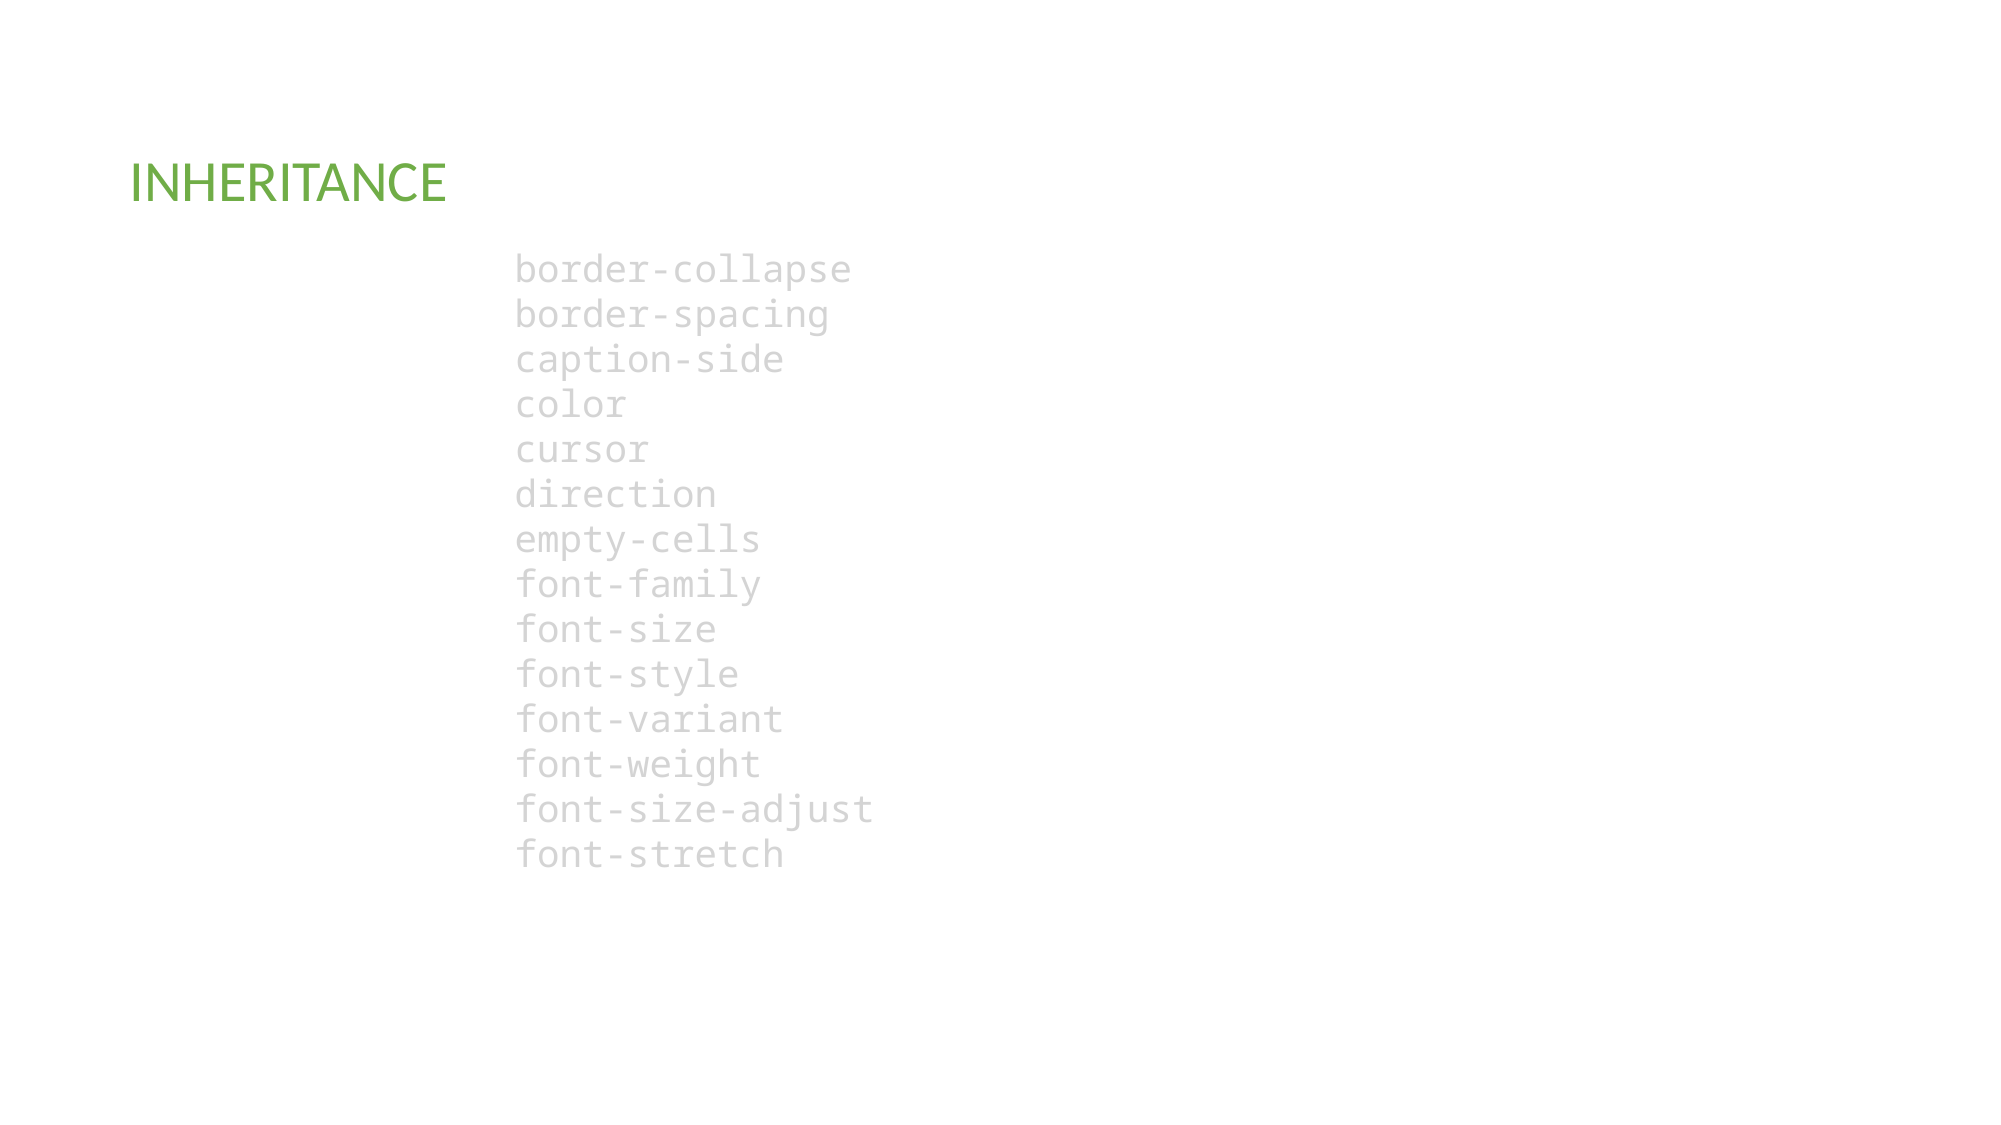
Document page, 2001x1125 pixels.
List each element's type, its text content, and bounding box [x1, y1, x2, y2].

text_box INHERITANCE [114, 135, 1165, 290]
text_box border-collapse border-spacing caption-side color cursor direction empty-cells font-family font-size font-style font-variant font-weight font-size-adjust font-stretch [499, 237, 1500, 882]
